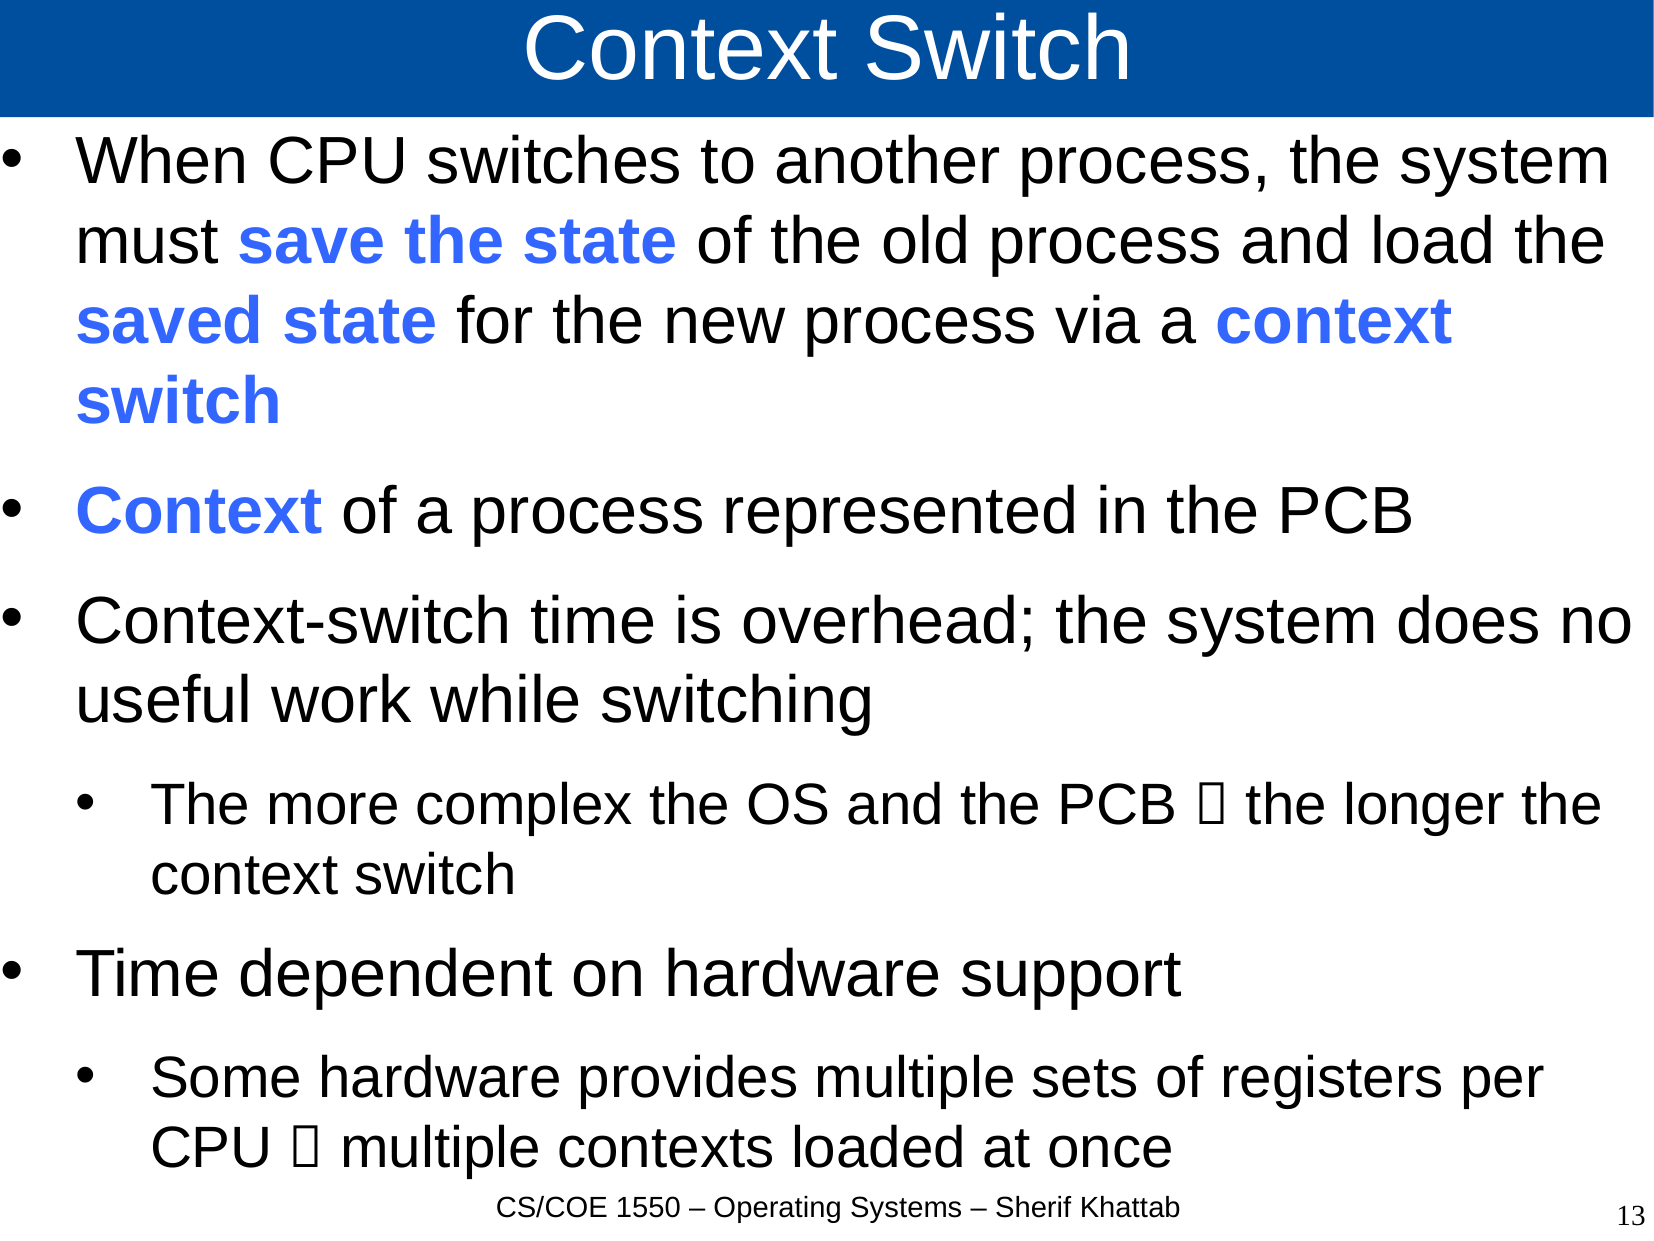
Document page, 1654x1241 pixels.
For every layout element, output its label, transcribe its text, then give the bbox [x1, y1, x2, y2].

title Context Switch [0, 0, 1654, 117]
footer CS/COE 1550 – Operating Systems – Sherif Khattab [460, 1190, 1217, 1241]
slide_number 13 [1265, 1198, 1647, 1241]
list When CPU switches to another process, the system must save the state of the old process and load the saved state for the new process via a context switch Context of a process represented in the PCB Context-switch time is overhead; the system does no useful work while switching The more complex the OS and the PCB  the longer the context switch Time dependent on hardware support Some hardware provides multiple sets of registers per CPU  multiple contexts loaded at once [0, 117, 1654, 1195]
